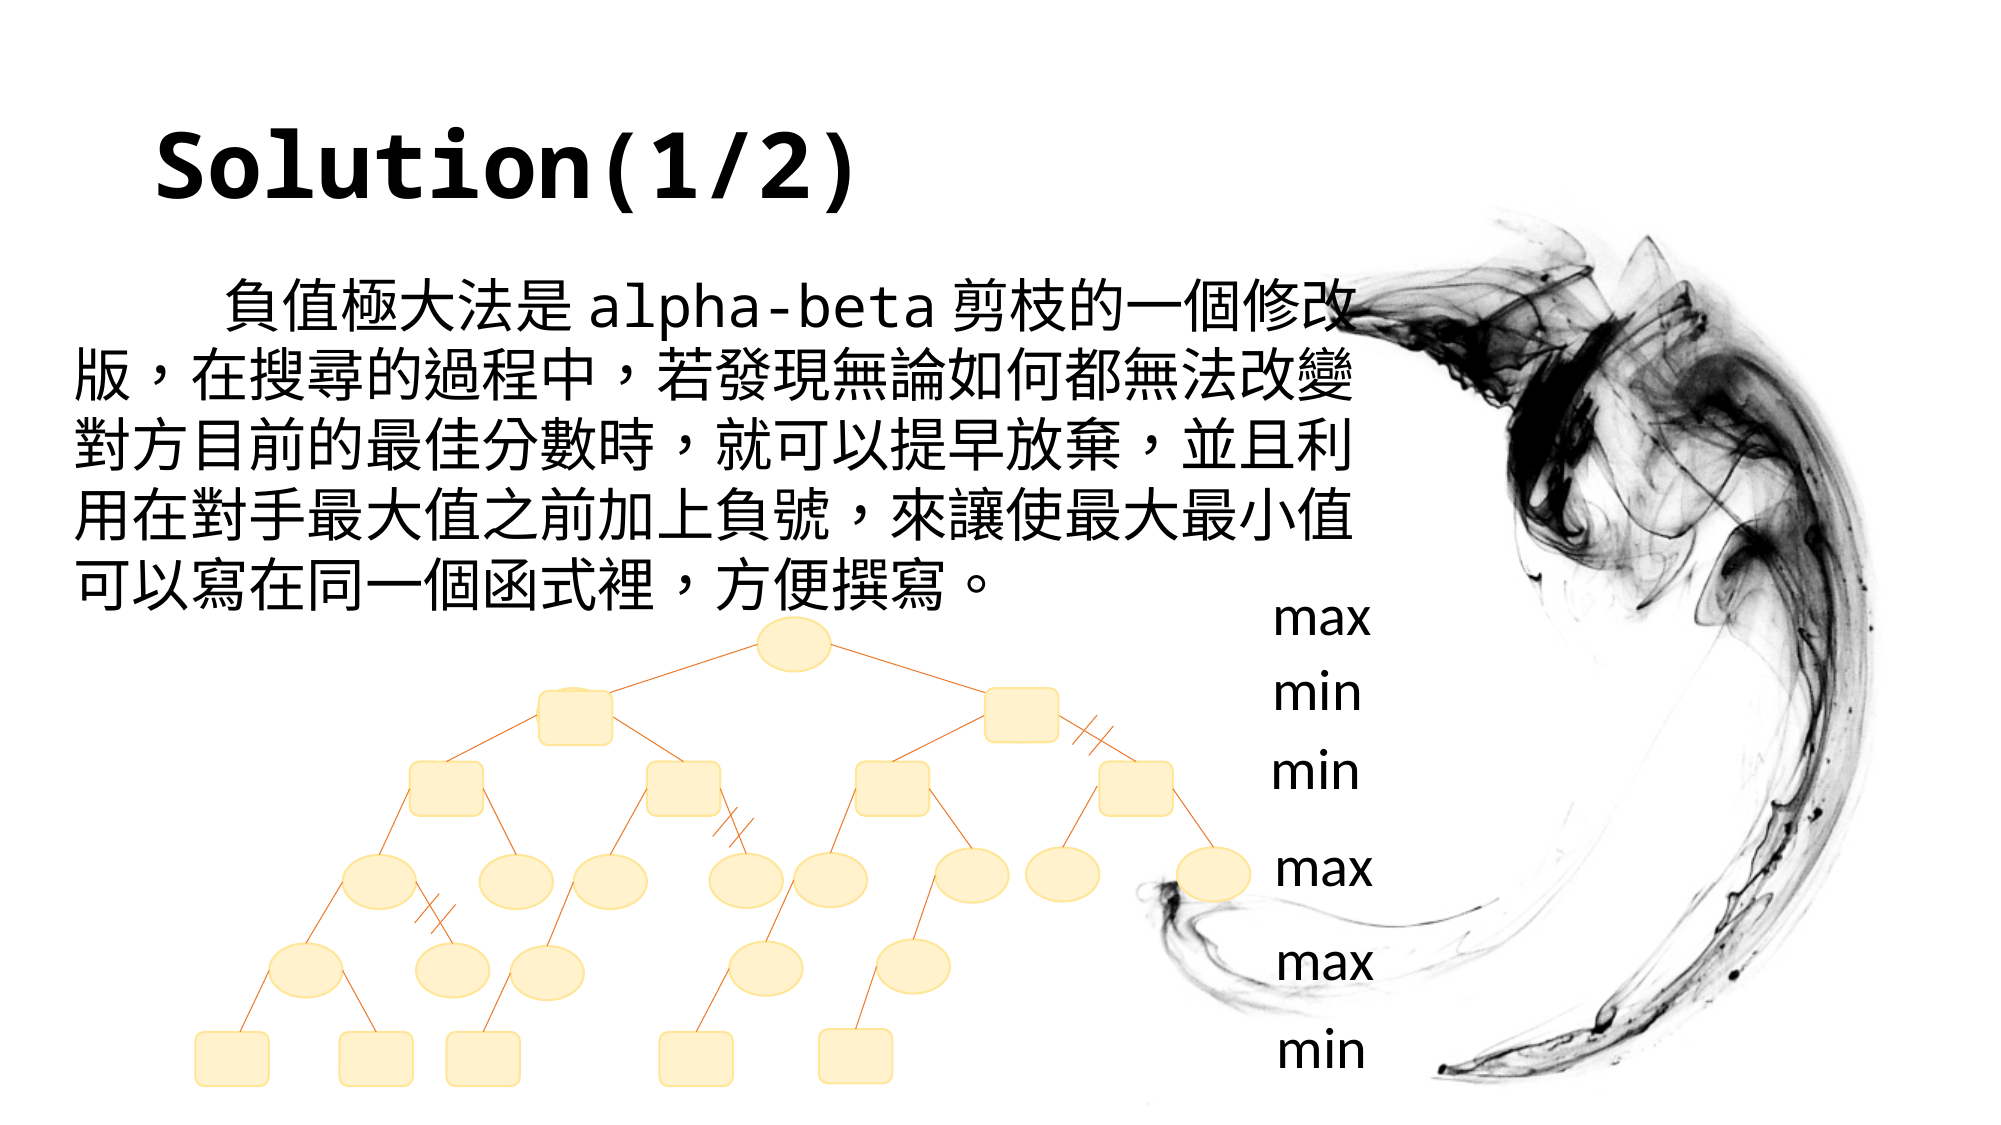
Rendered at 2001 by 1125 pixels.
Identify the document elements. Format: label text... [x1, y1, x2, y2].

list 負值極大法是alpha-beta剪枝的一個修改版，在搜尋的過程中，若發現無論如何都無法改變對方目前的最佳分數時，就可以提早放棄，並且利用在對手最大值之前加上負號，來讓使最大最小值可以寫在同一個函式裡，方便撰寫。 [58, 261, 1026, 1027]
title Solution(1/2) [137, 59, 1863, 261]
picture [1026, 153, 2000, 1125]
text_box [195, 617, 1251, 1087]
